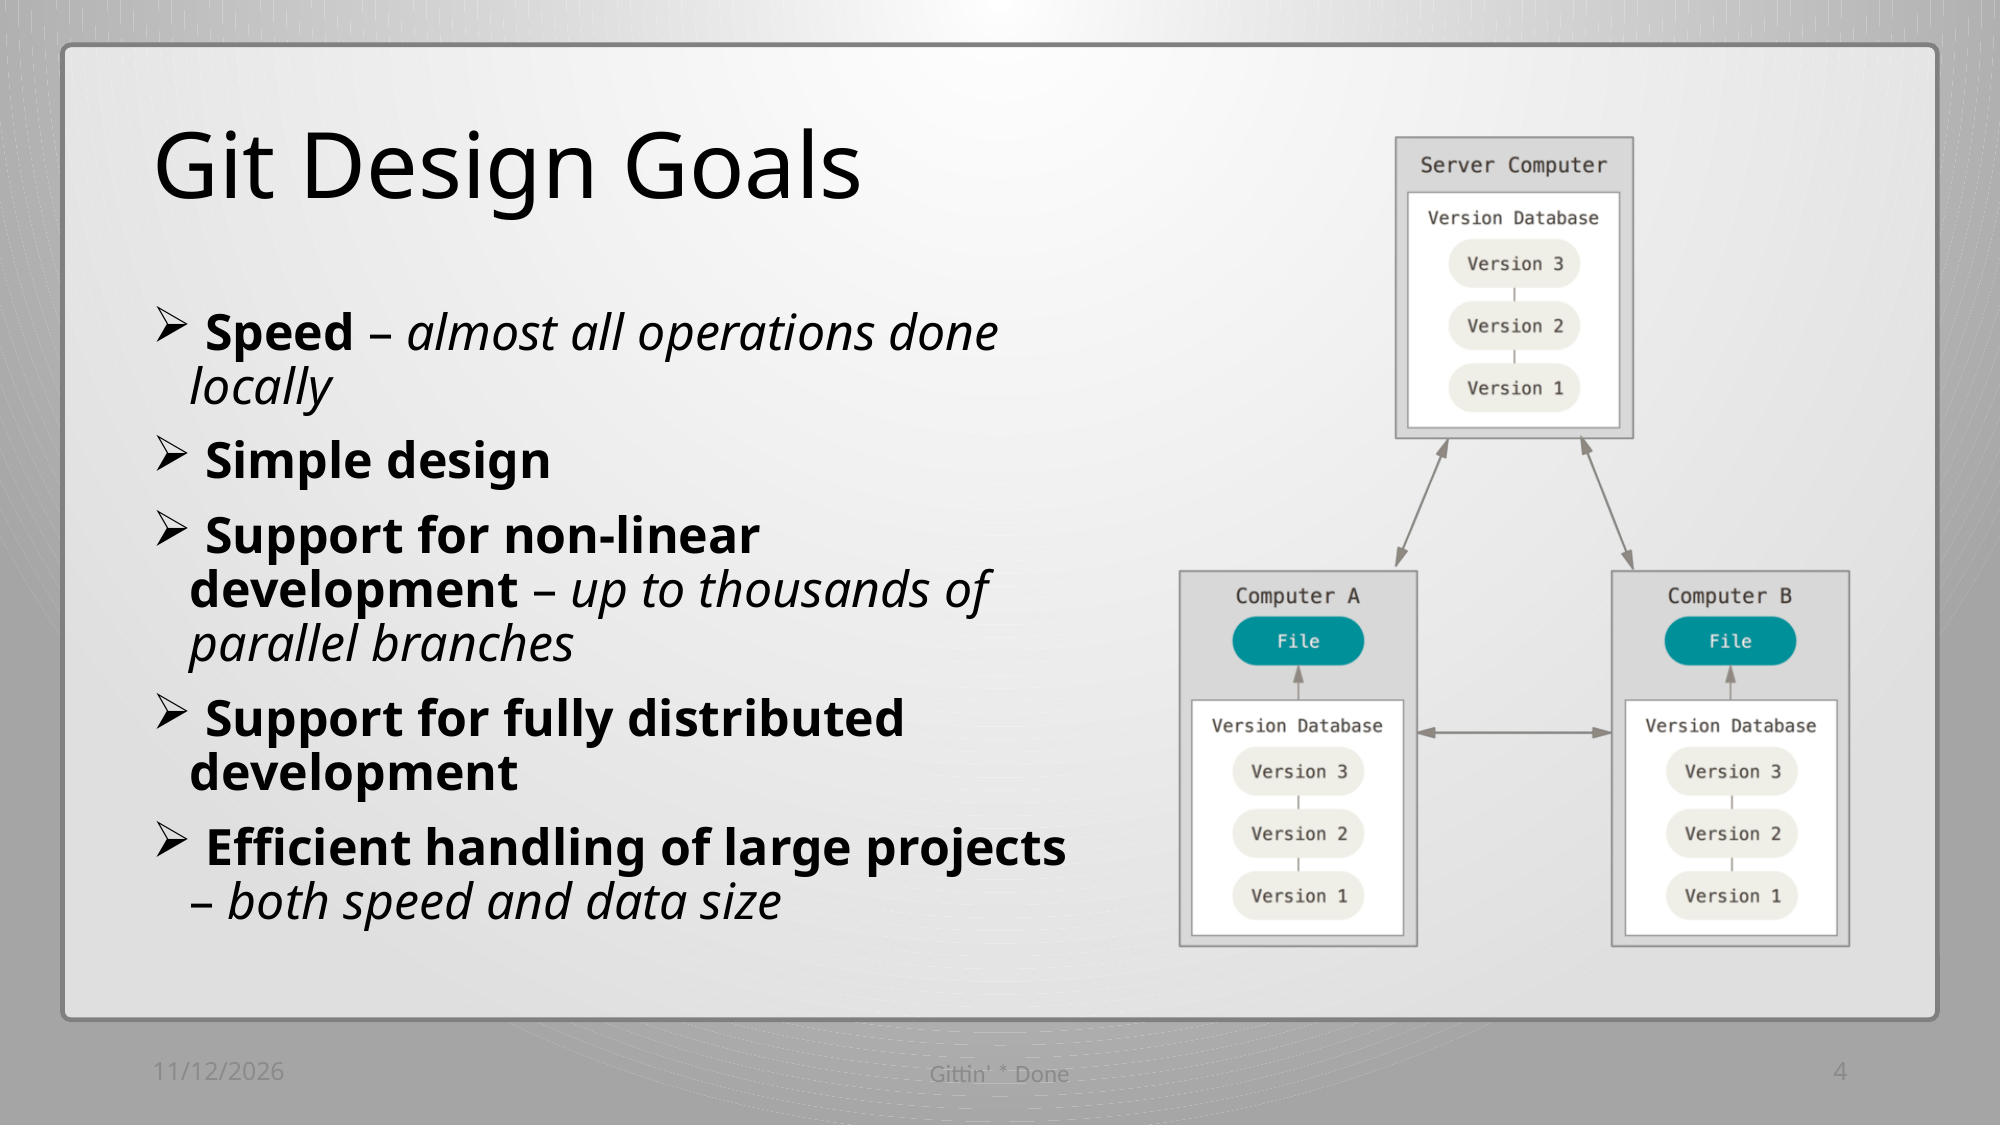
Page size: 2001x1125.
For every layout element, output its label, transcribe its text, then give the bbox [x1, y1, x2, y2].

footer Gittin' * Done [662, 1042, 1338, 1103]
picture [1166, 125, 1863, 960]
list Speed – almost all operations done locally Simple design Support for non-linear development – up to thousands of parallel branches Support for fully distributed development Efficient handling of large projects – both speed and data size [137, 299, 1118, 1014]
slide_number 4 [1412, 1042, 1863, 1103]
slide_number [137, 1042, 588, 1103]
title Git Design Goals [137, 59, 1863, 278]
